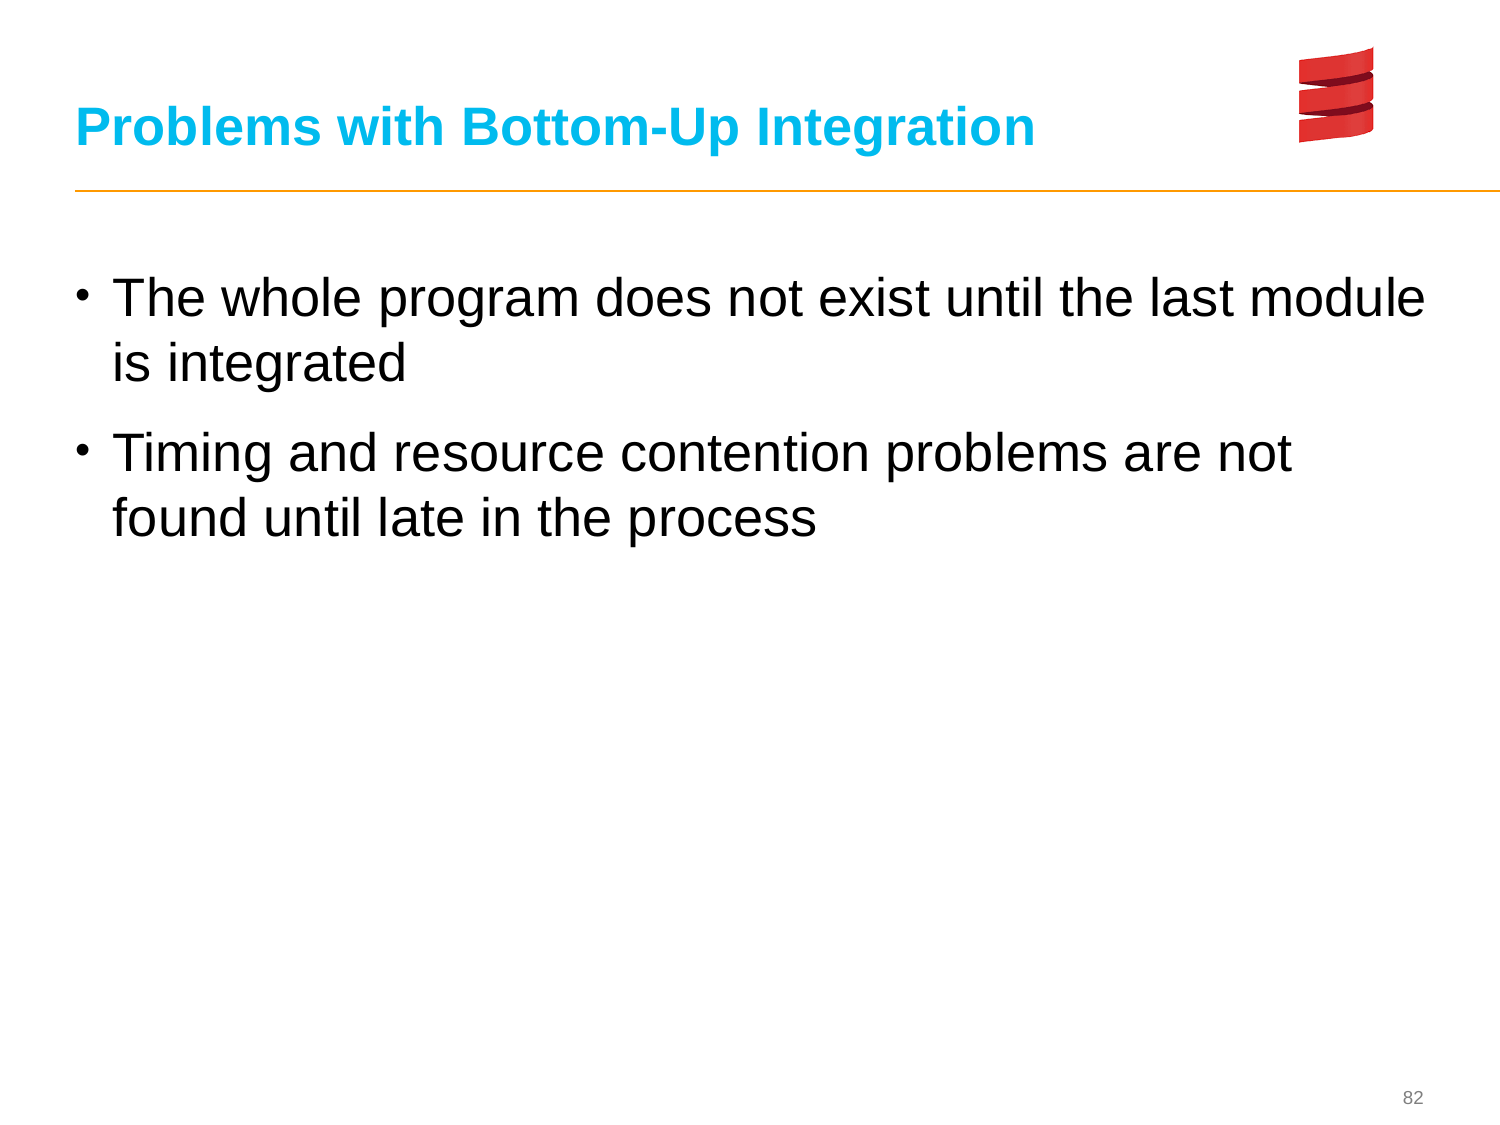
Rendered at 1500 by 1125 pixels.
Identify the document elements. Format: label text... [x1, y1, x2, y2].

list The whole program does not exist until the last module is integrated Timing and resource contention problems are not found until late in the process [74, 262, 1438, 900]
title Problems with Bottom-Up Integration [75, 27, 1422, 157]
